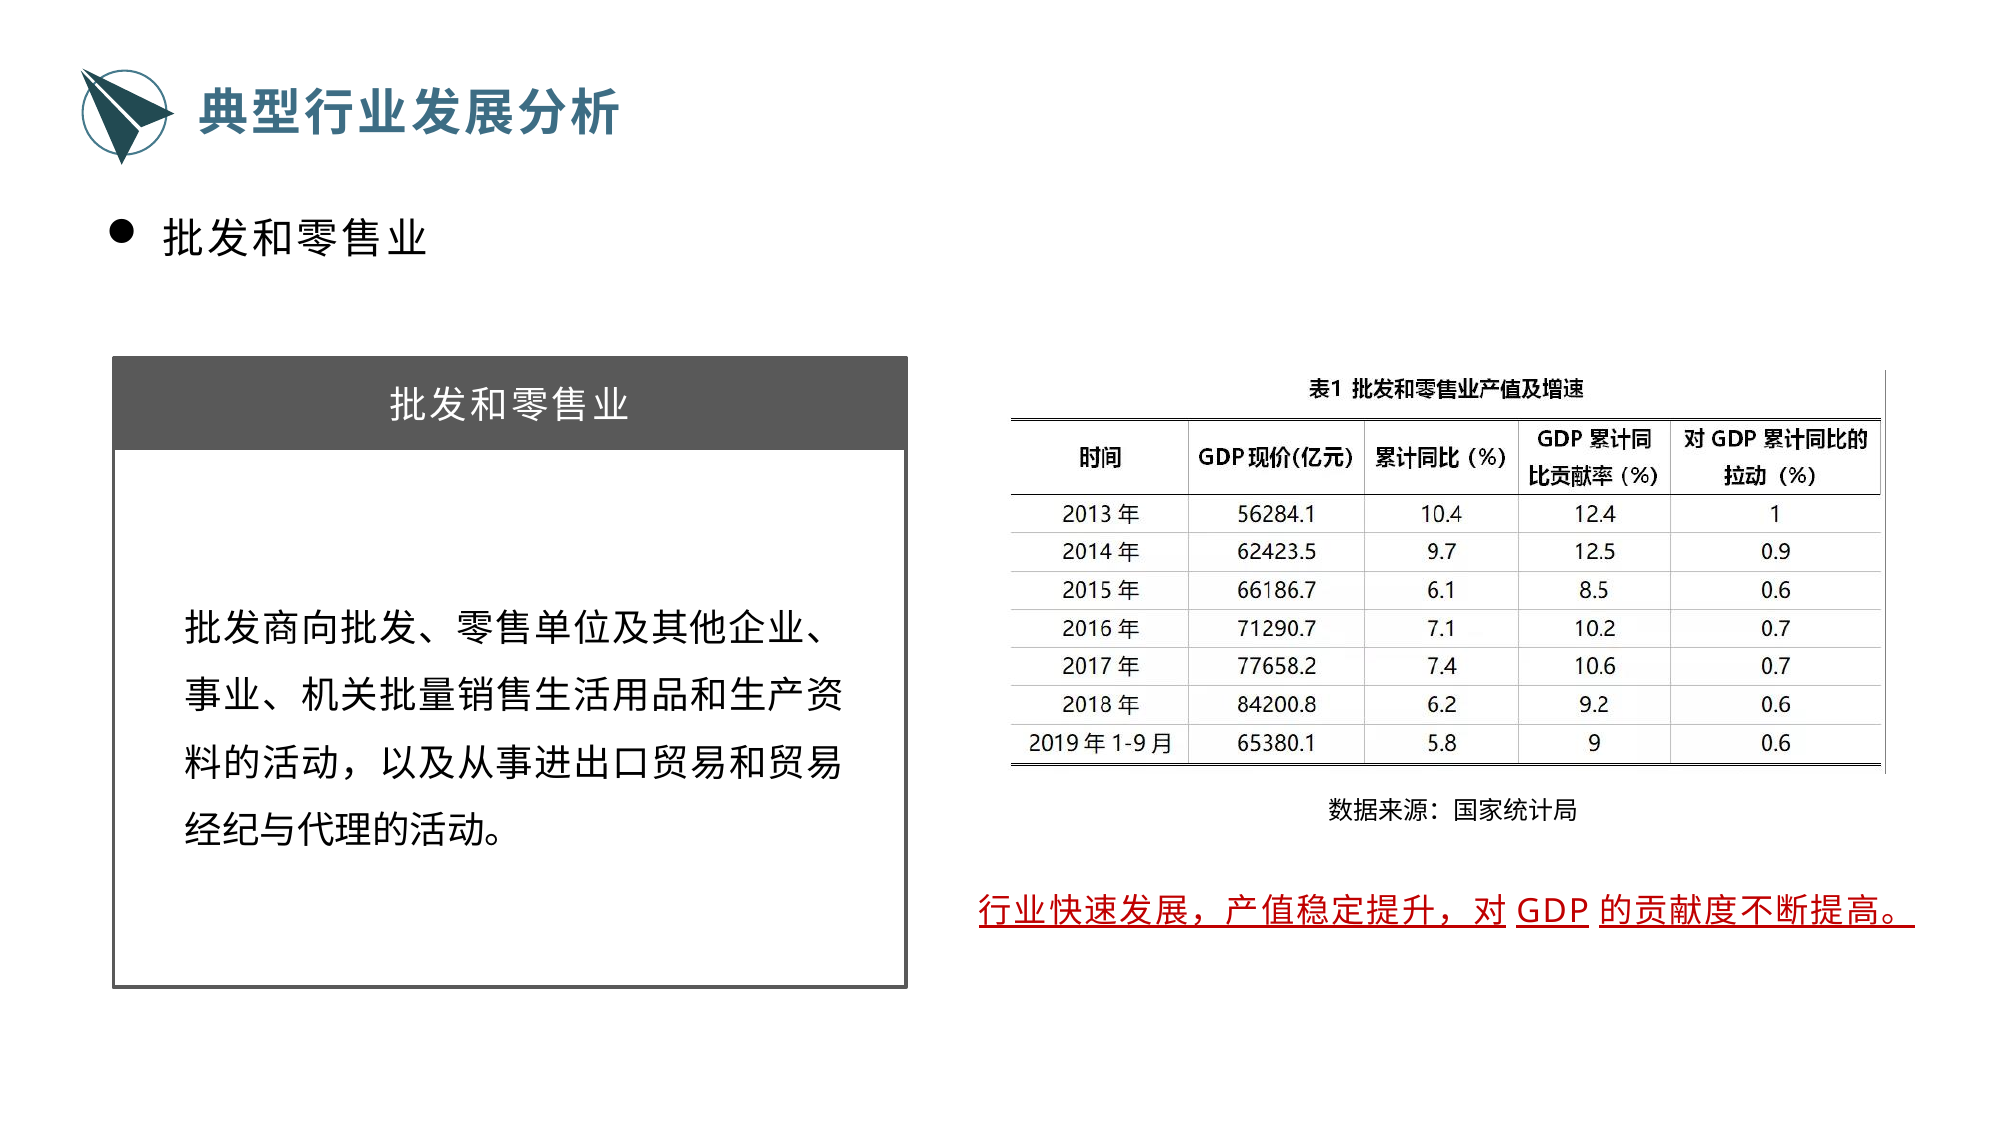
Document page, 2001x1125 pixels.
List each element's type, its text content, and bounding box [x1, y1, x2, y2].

picture [1007, 370, 1886, 774]
text_box 典型行业发展分析 [183, 72, 1184, 148]
text_box 数据来源：国家统计局 [1219, 786, 1687, 832]
text_box 行业快速发展，产值稳定提升，对GDP的贡献度不断提高。 [934, 882, 1960, 937]
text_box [113, 357, 906, 988]
text_box 批发和零售业 [91, 204, 637, 270]
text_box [80, 68, 175, 165]
